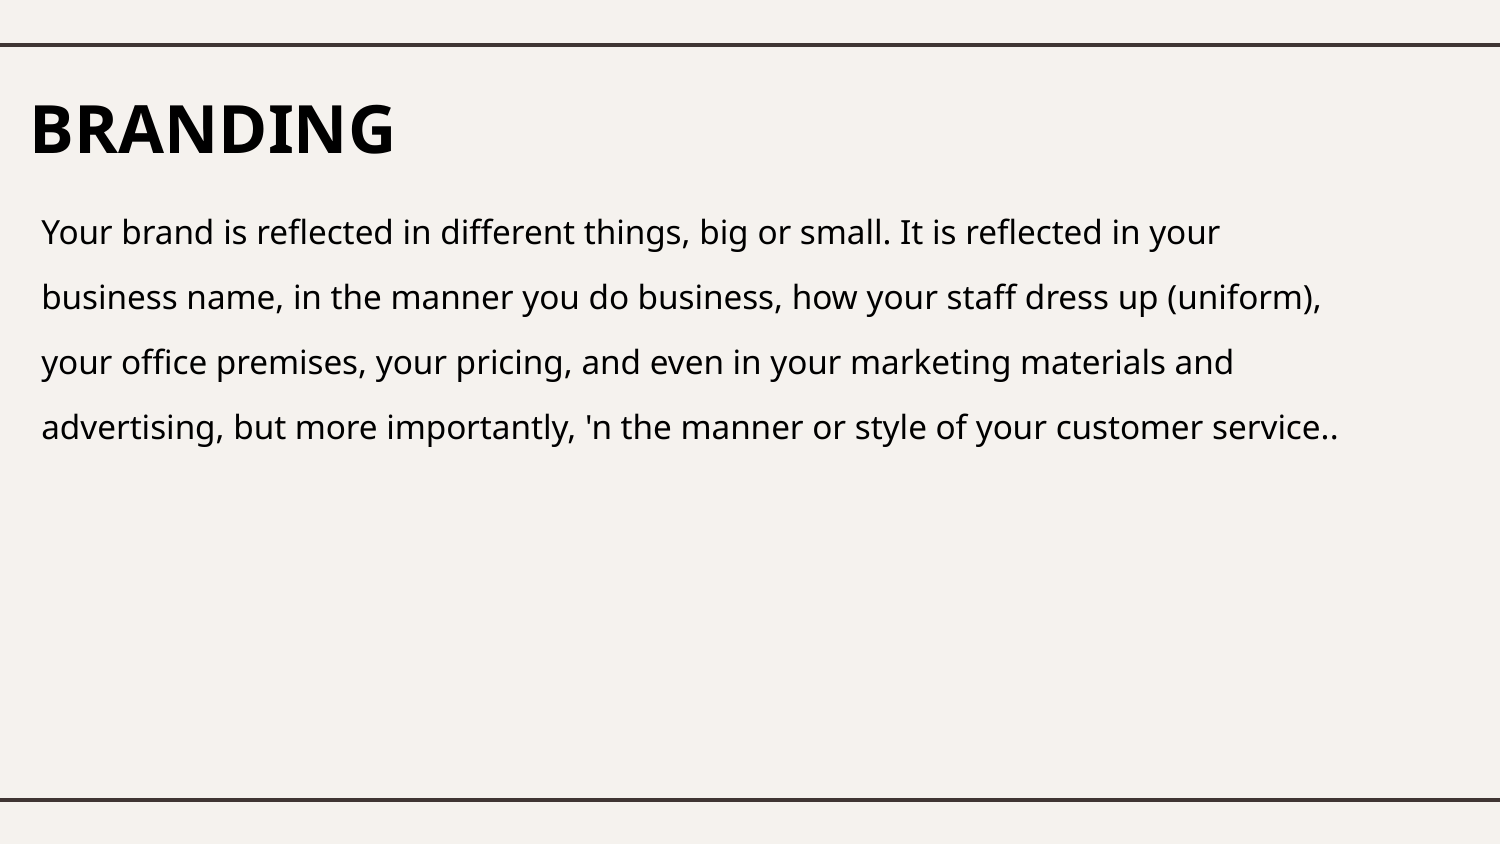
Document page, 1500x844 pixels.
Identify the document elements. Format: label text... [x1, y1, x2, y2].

title BRANDING [14, 85, 1455, 168]
subtitle Your brand is reflected in different things, big or small. It is reflected in your business name, in the manner you do business, how your staff dress up (uniform), your office premises, your pricing, and even in your marketing materials and advertising, but more importantly, 'n the manner or style of your customer service.. [26, 196, 1493, 361]
